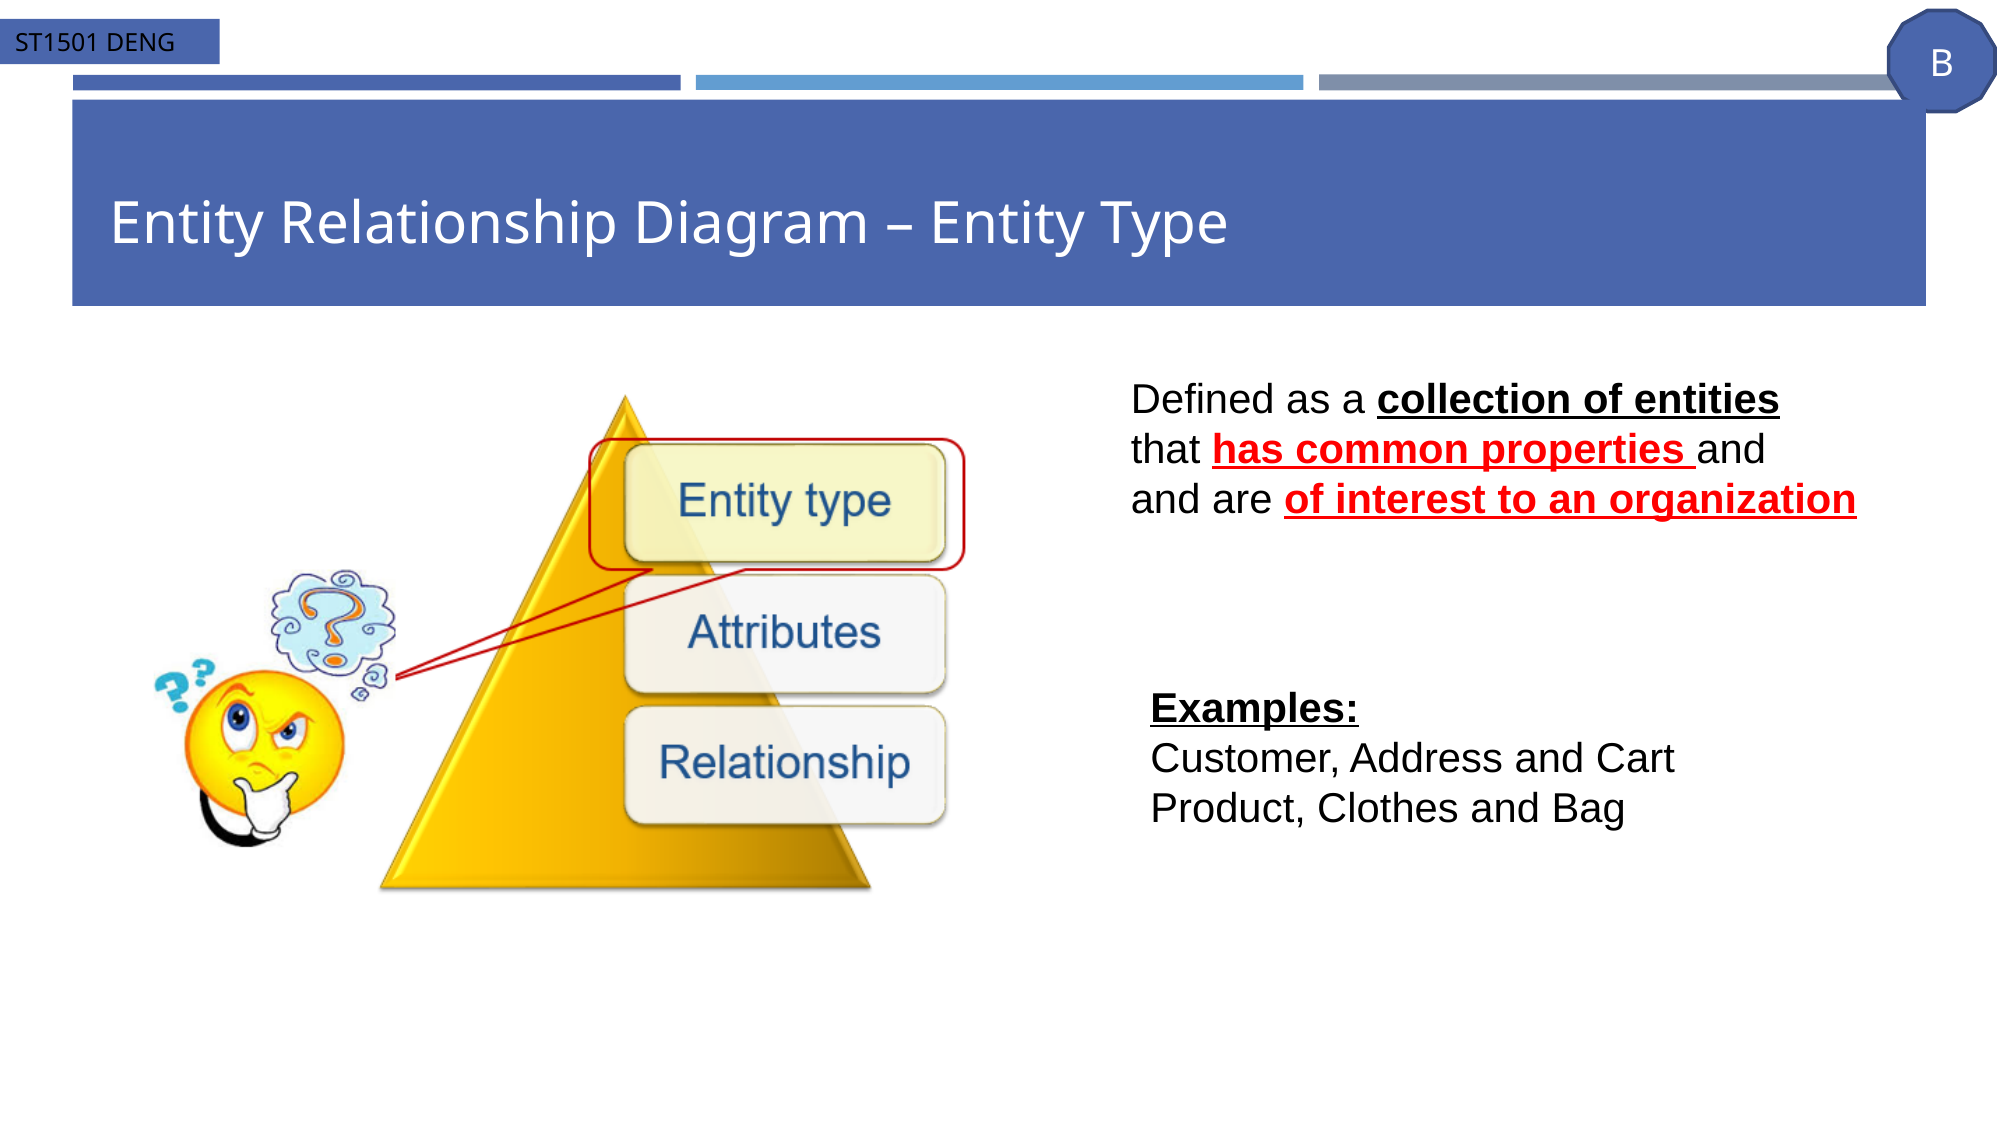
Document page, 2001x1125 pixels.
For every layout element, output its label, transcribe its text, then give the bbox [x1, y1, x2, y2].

title Entity Relationship Diagram – Entity Type [94, 100, 1904, 263]
text_box Examples: Customer, Address and Cart Product, Clothes and Bag [1135, 673, 1691, 839]
picture [94, 333, 1101, 941]
text_box Defined as a collection of entities that has common properties and and are of interest to an organization [1116, 364, 1918, 530]
